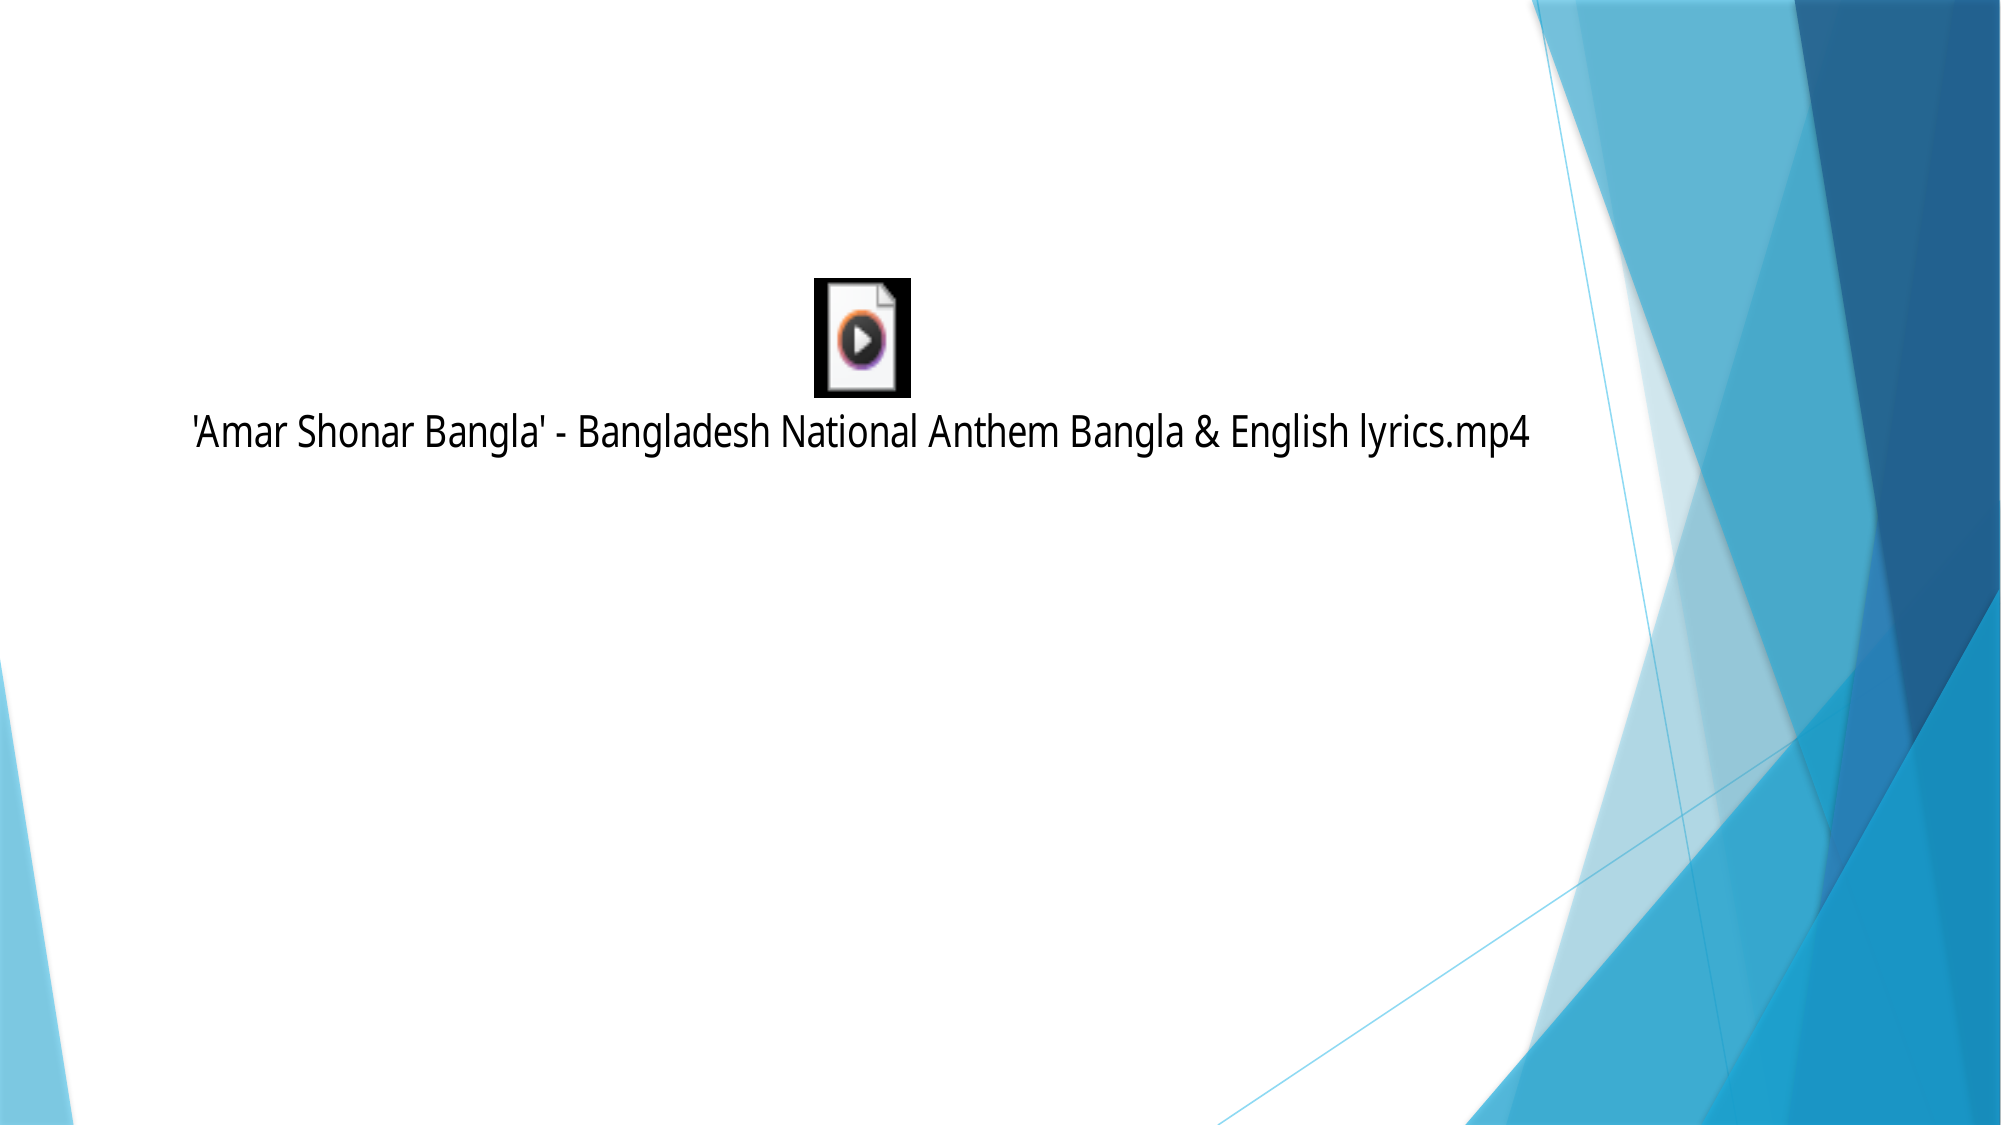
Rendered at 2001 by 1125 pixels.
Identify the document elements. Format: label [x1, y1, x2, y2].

text_box [57, 277, 1665, 478]
